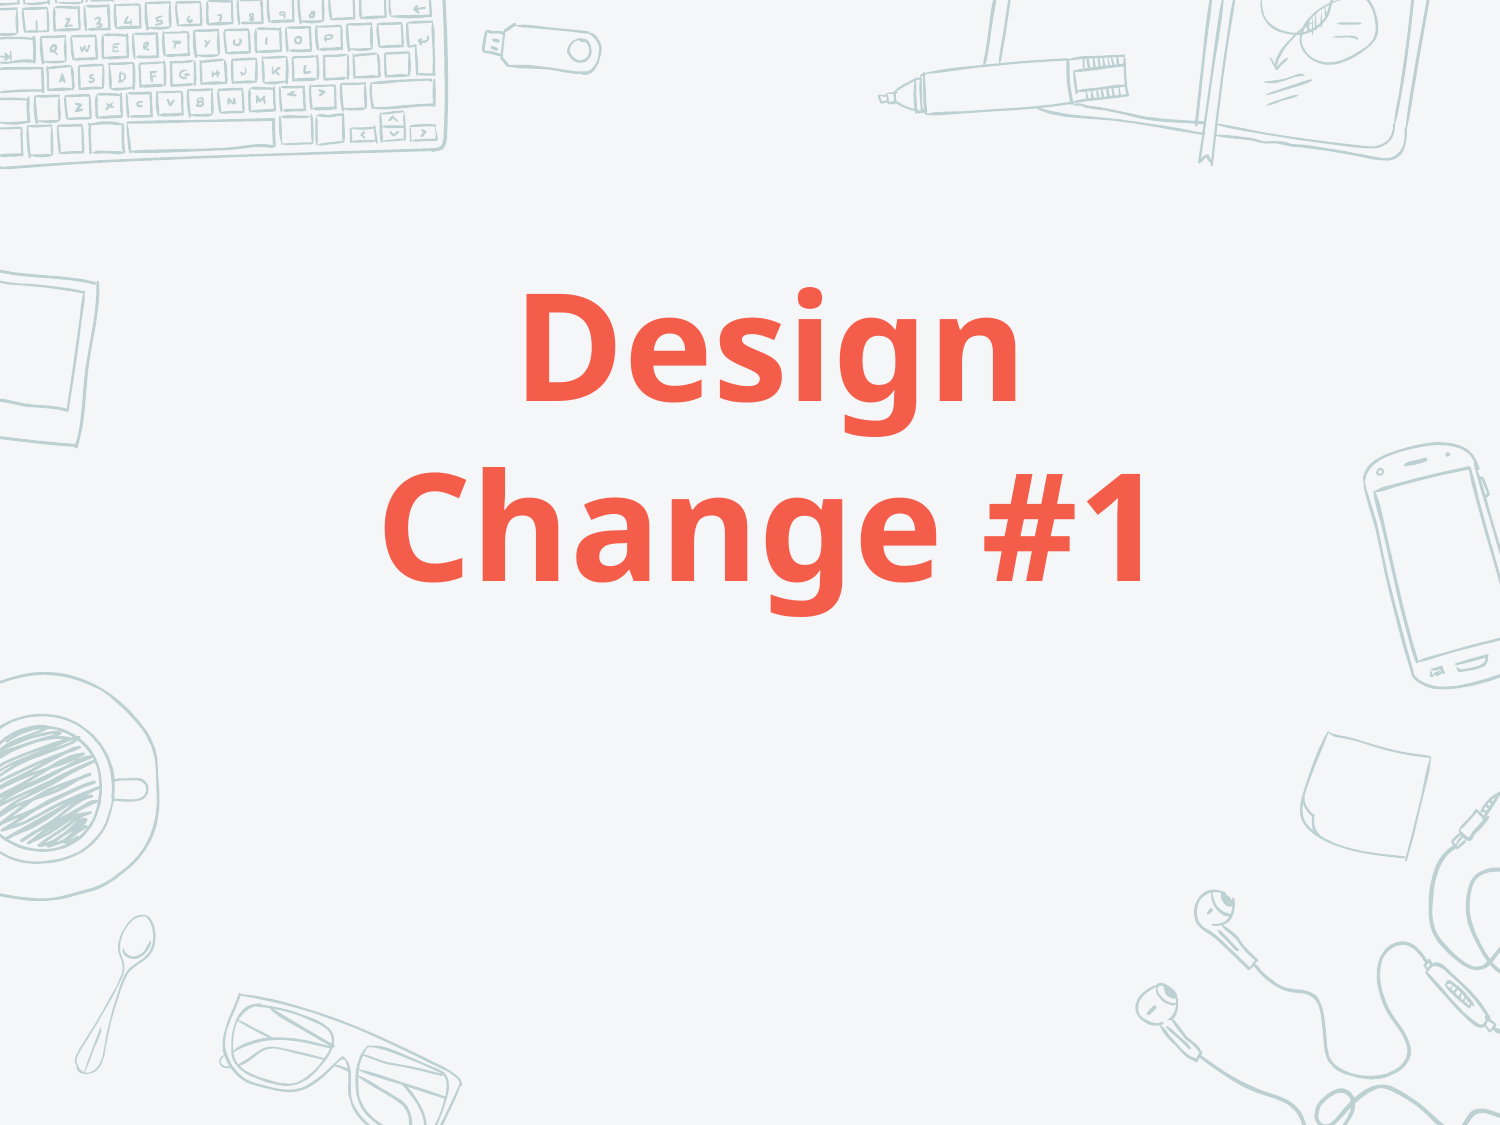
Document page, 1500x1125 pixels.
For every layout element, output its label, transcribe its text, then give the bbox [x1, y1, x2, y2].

title Design Change #1 [206, 498, 1335, 627]
